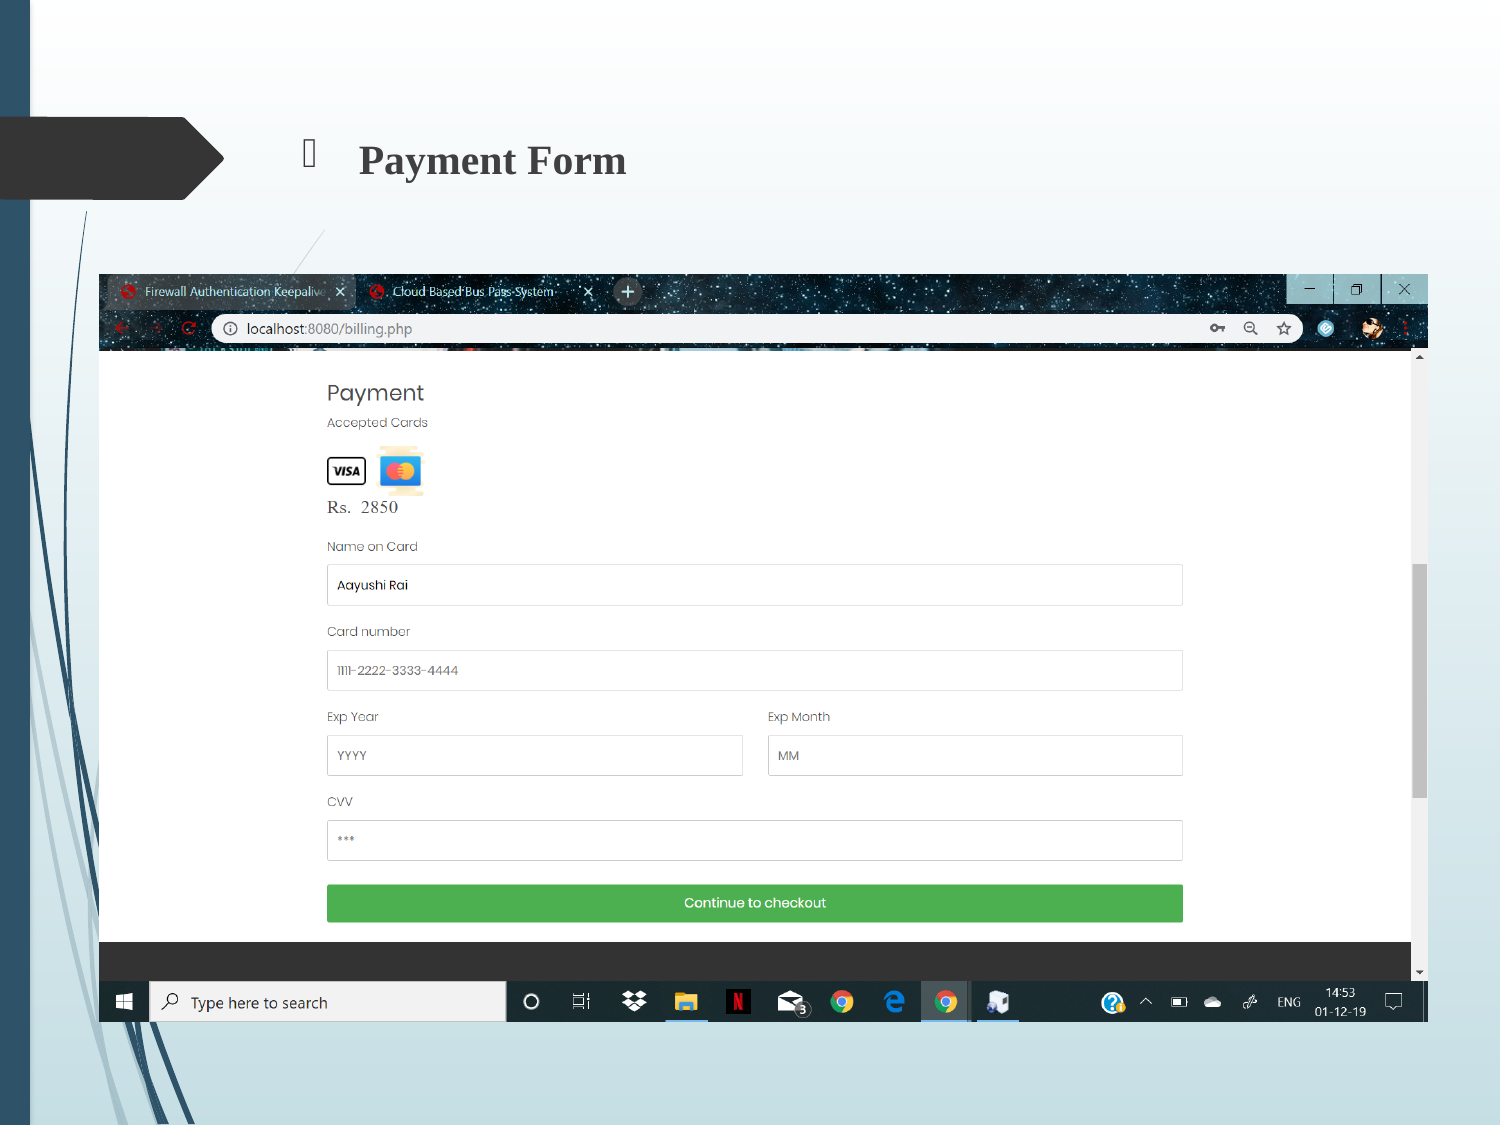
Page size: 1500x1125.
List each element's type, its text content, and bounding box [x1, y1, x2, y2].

picture [99, 274, 1428, 1023]
list Payment Form [287, 125, 857, 213]
